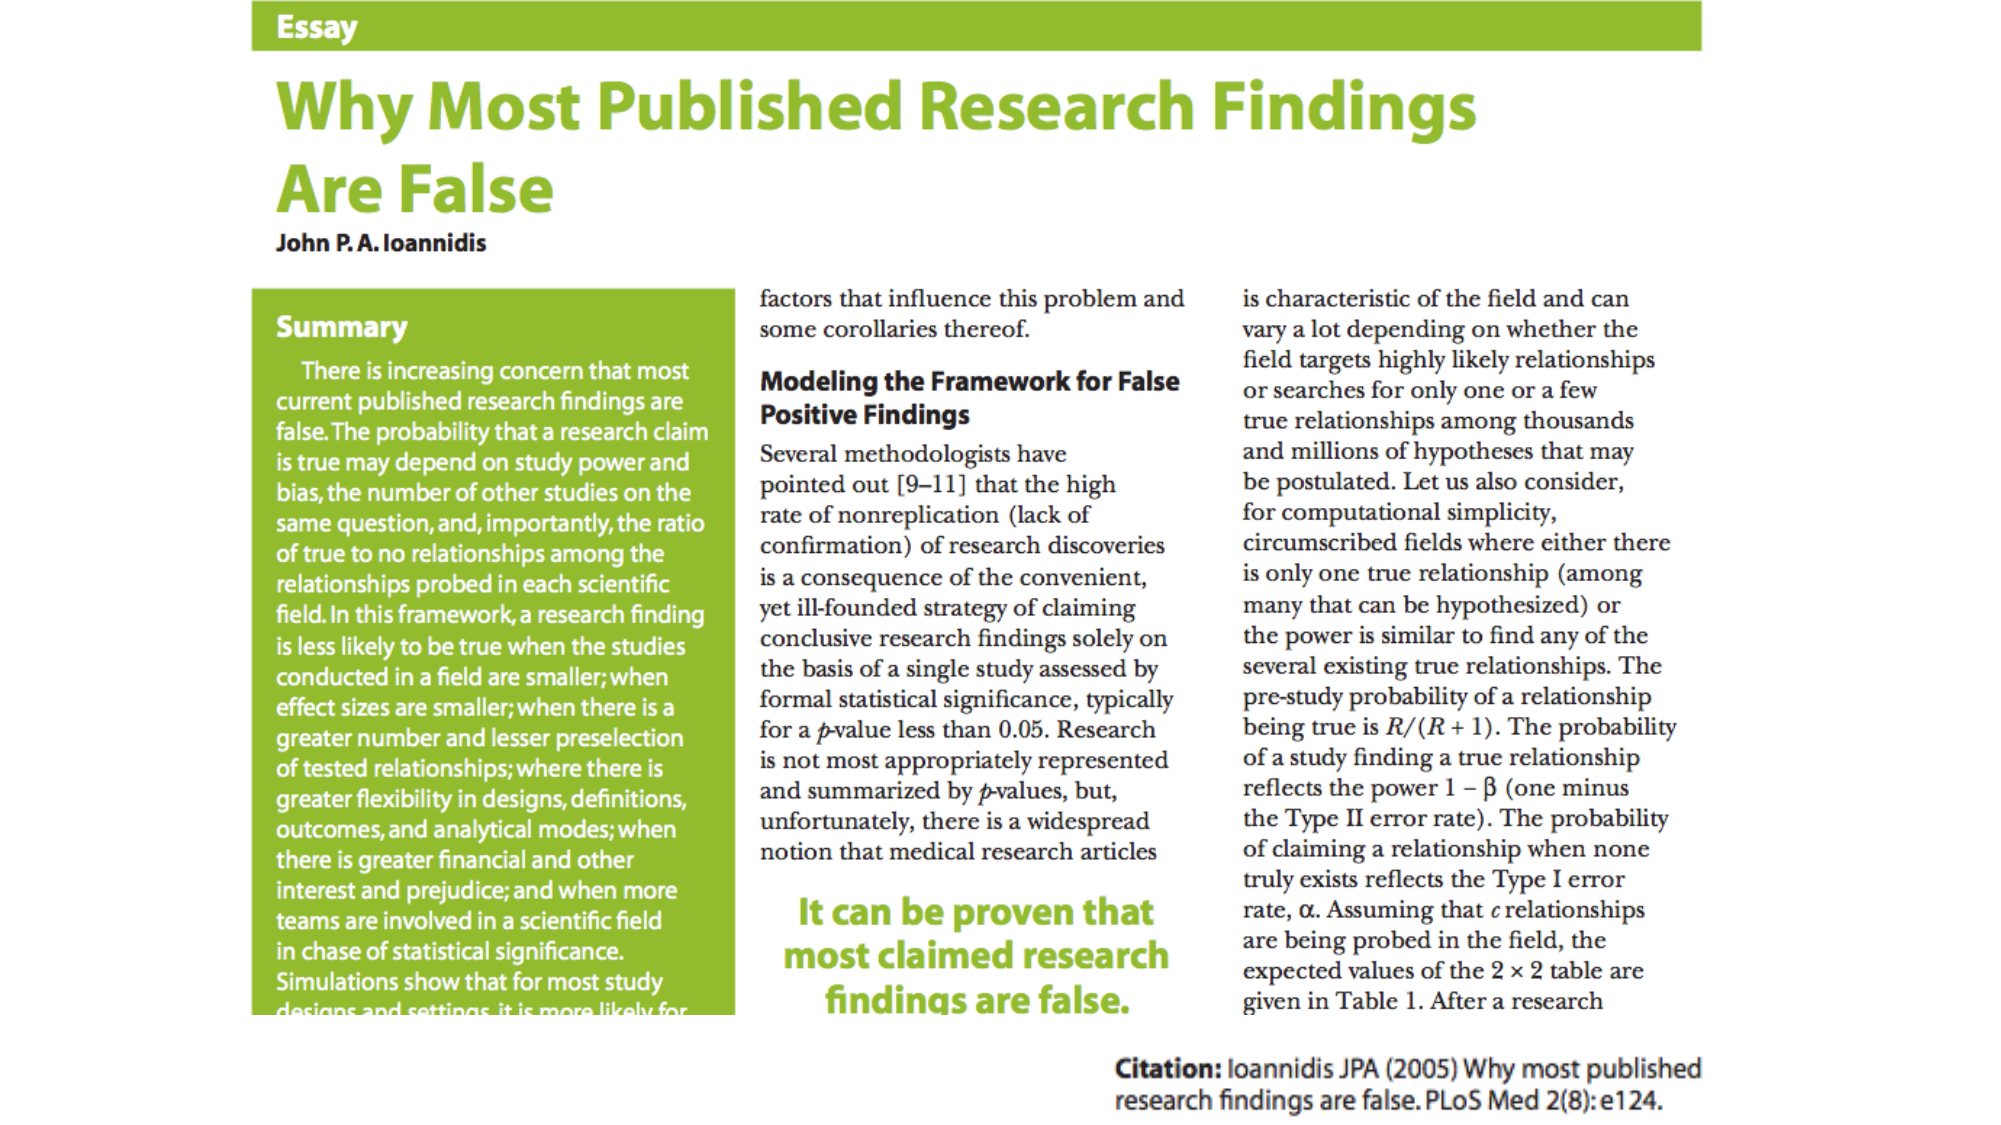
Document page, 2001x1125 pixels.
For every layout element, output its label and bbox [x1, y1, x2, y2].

picture [212, 0, 1713, 1125]
